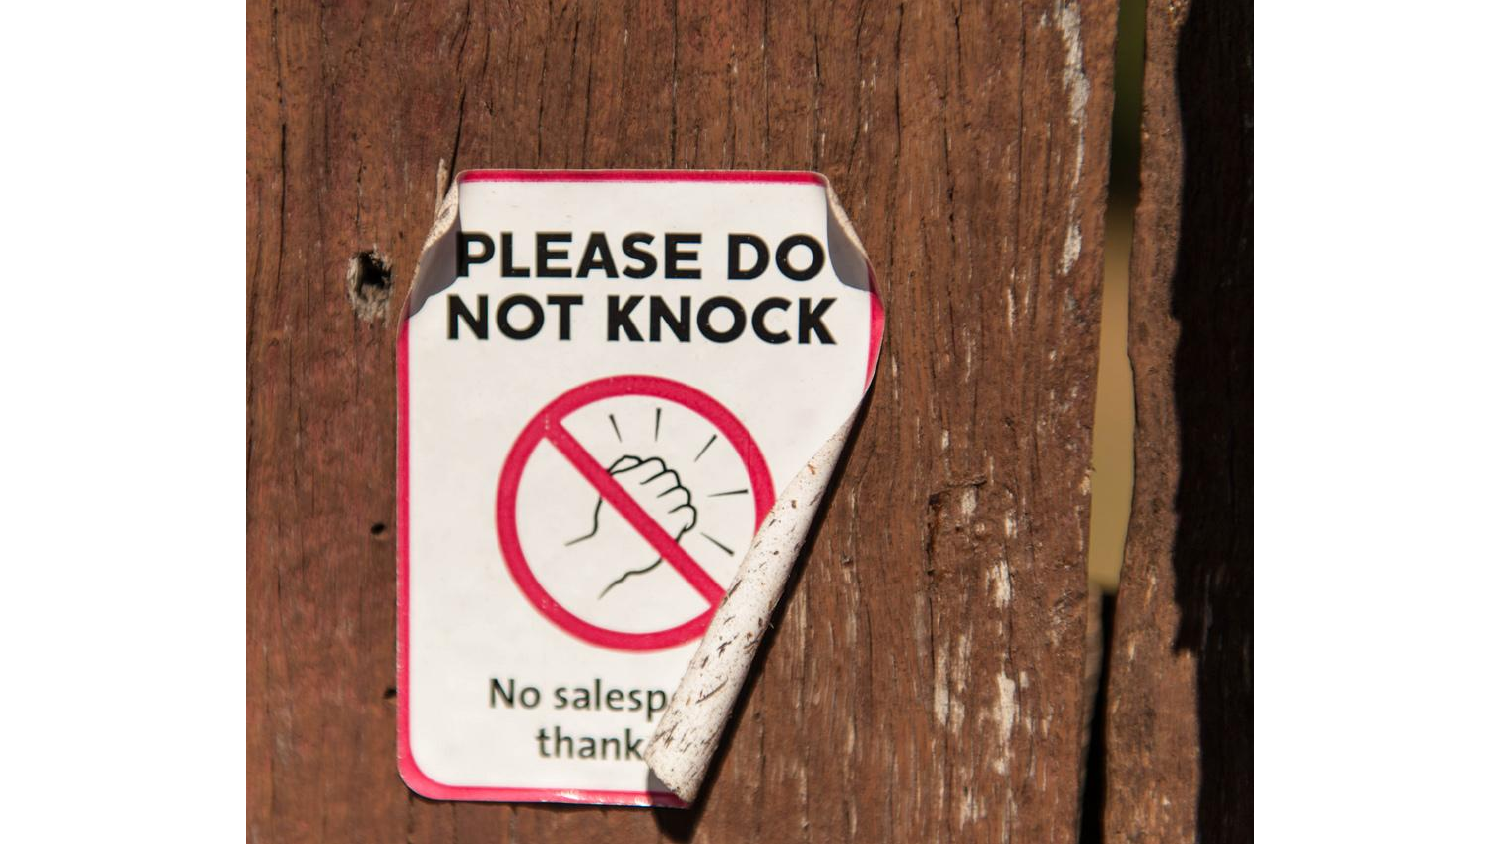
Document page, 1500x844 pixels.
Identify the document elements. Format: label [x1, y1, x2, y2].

picture [246, 0, 1254, 844]
